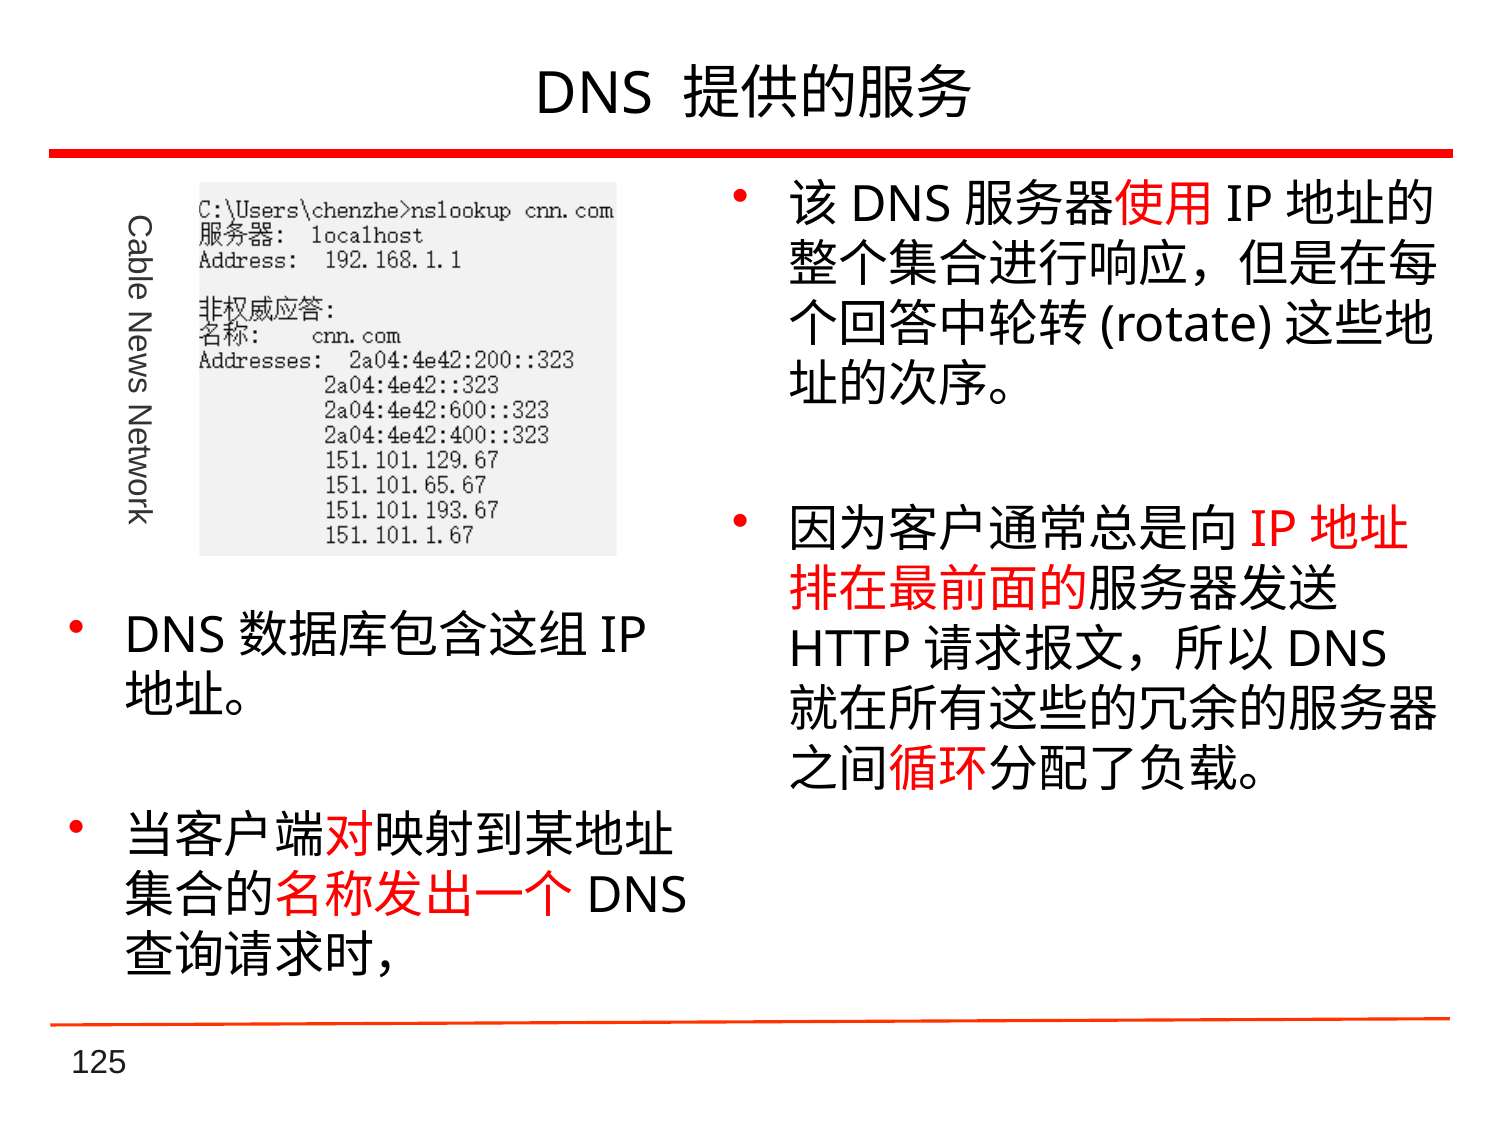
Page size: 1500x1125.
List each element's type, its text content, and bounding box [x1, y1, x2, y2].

list 该DNS服务器使用IP地址的整个集合进行响应，但是在每个回答中轮转(rotate)这些地址的次序。 因为客户通常总是向IP地址排在最前面的服务器发送HTTP请求报文，所以DNS就在所有这些的冗余的服务器之间循环分配了负载。 [716, 163, 1457, 1012]
picture [198, 181, 617, 556]
title DNS 提供的服务 [52, 37, 1457, 143]
text_box Cable News Network [98, 199, 170, 529]
list DNS数据库包含这组IP地址。 当客户端对映射到某地址集合的名称发出一个DNS查询请求时， [52, 594, 708, 1012]
